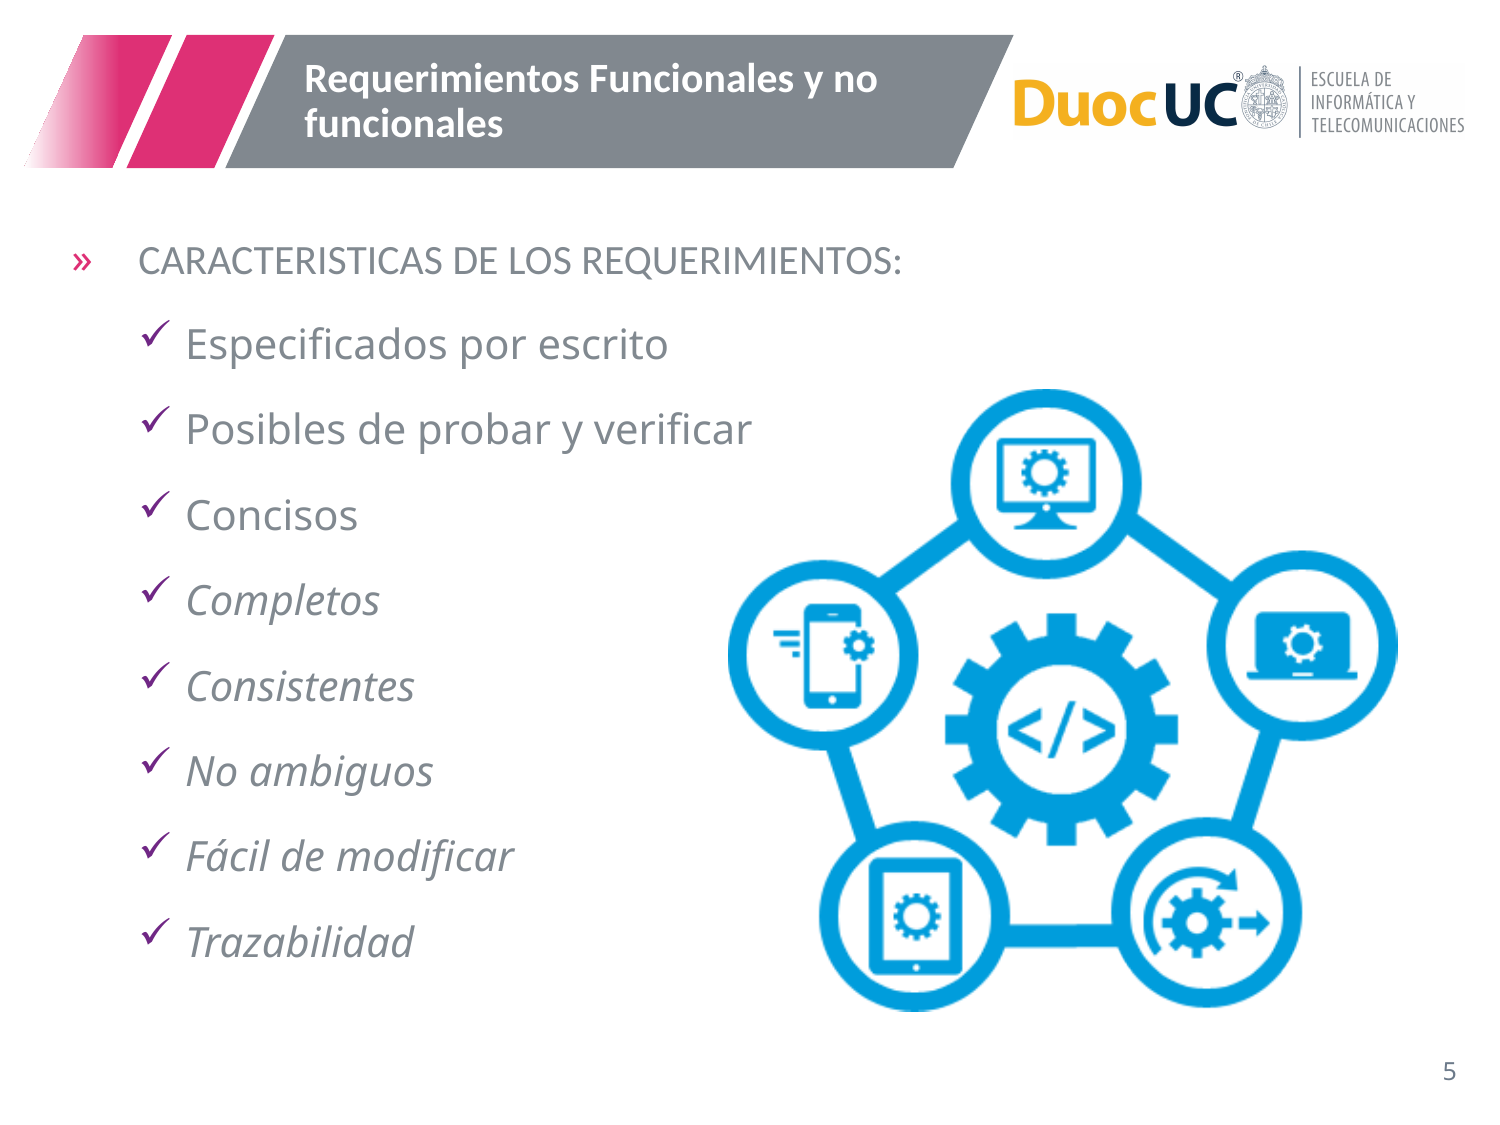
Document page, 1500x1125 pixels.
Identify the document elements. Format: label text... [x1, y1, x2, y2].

picture [970, 408, 1122, 560]
picture [919, 652, 1398, 1013]
list CARACTERISTICAS DE LOS REQUERIMIENTOS: Especificados por escrito Posibles de probar y verificar Concisos Completos Consistentes No ambiguos Fácil de modificar Trazabilidad [48, 199, 1452, 1043]
picture [747, 579, 899, 731]
picture [850, 535, 1260, 925]
picture [1013, 63, 1465, 140]
picture [728, 663, 910, 1013]
picture [728, 388, 1042, 647]
picture [1226, 570, 1378, 722]
picture [838, 840, 991, 992]
title Requerimientos Funcionales y no funcionales [289, 34, 993, 169]
picture [1051, 388, 1398, 640]
picture [1130, 836, 1283, 989]
